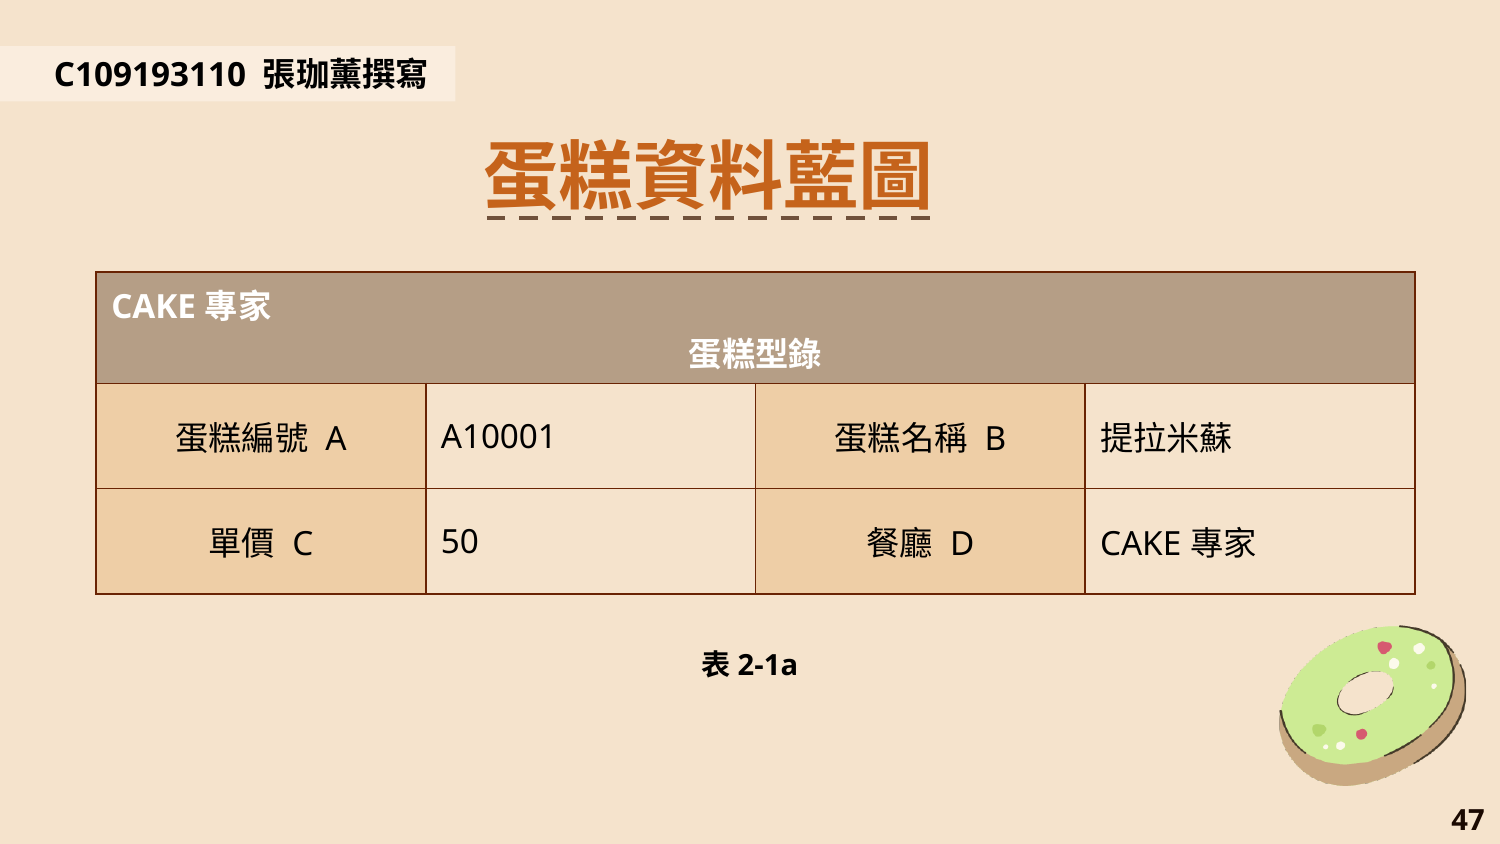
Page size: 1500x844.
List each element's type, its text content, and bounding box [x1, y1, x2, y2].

table_cell 提拉米蘇 [1086, 384, 1414, 488]
table_cell CAKE專家 [1086, 489, 1414, 593]
text_box 蛋糕資料藍圖 [277, 113, 1141, 218]
table_cell 50 [427, 489, 755, 593]
table_cell 餐廳 D [756, 489, 1084, 593]
table_header CAKE專家 蛋糕型錄 [97, 273, 1414, 383]
table_cell 蛋糕編號 A [97, 384, 425, 488]
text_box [0, 45, 456, 102]
picture [1226, 625, 1467, 795]
text_box 表2-1a [686, 638, 814, 689]
table_cell A10001 [427, 384, 755, 488]
table_cell 蛋糕名稱 B [756, 384, 1084, 488]
table_cell 單價 C [97, 489, 425, 593]
slide_number 47 [1162, 798, 1500, 844]
